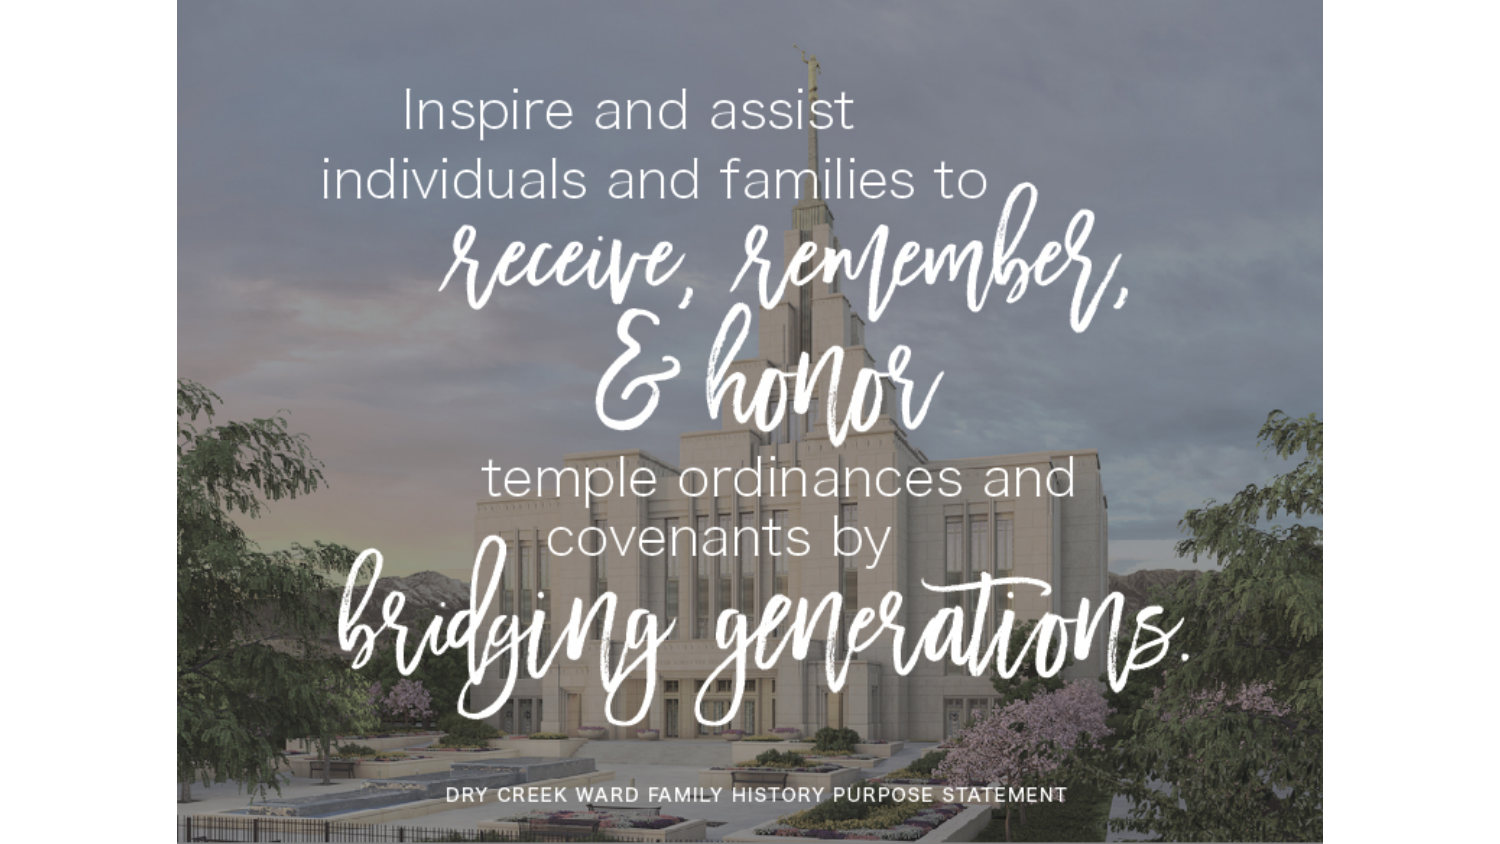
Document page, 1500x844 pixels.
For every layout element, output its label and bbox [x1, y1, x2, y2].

picture [176, 0, 1324, 844]
